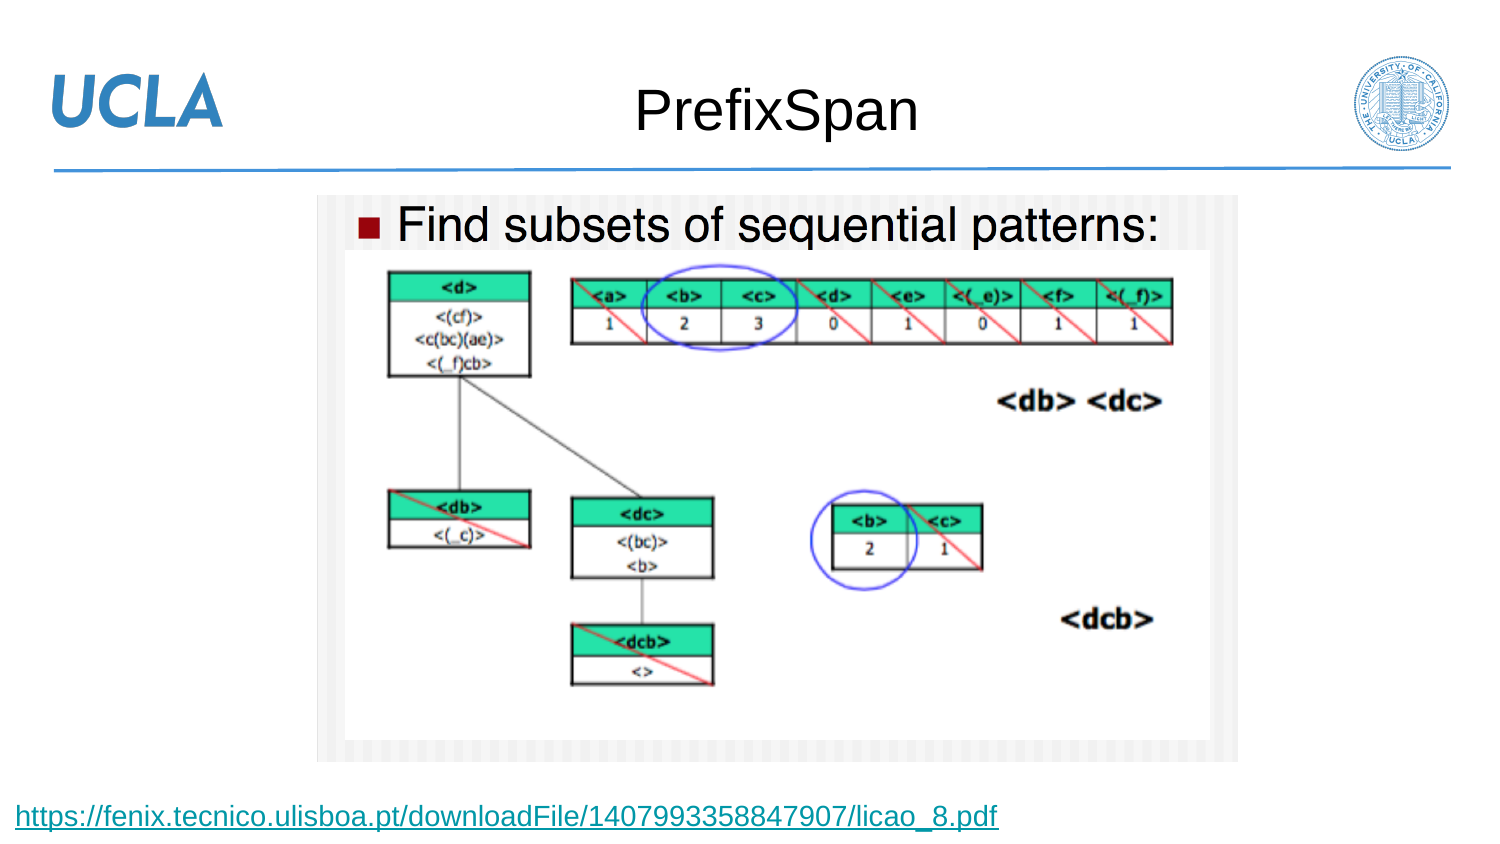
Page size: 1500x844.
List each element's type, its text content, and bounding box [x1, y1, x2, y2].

text_box https://fenix.tecnico.ulisboa.pt/downloadFile/1407993358847907/licao_8.pdf [0, 786, 1500, 844]
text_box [53, 167, 1452, 171]
picture [1354, 56, 1450, 152]
picture [50, 70, 224, 129]
title PrefixSpan [228, 56, 1327, 151]
picture [317, 195, 1238, 762]
